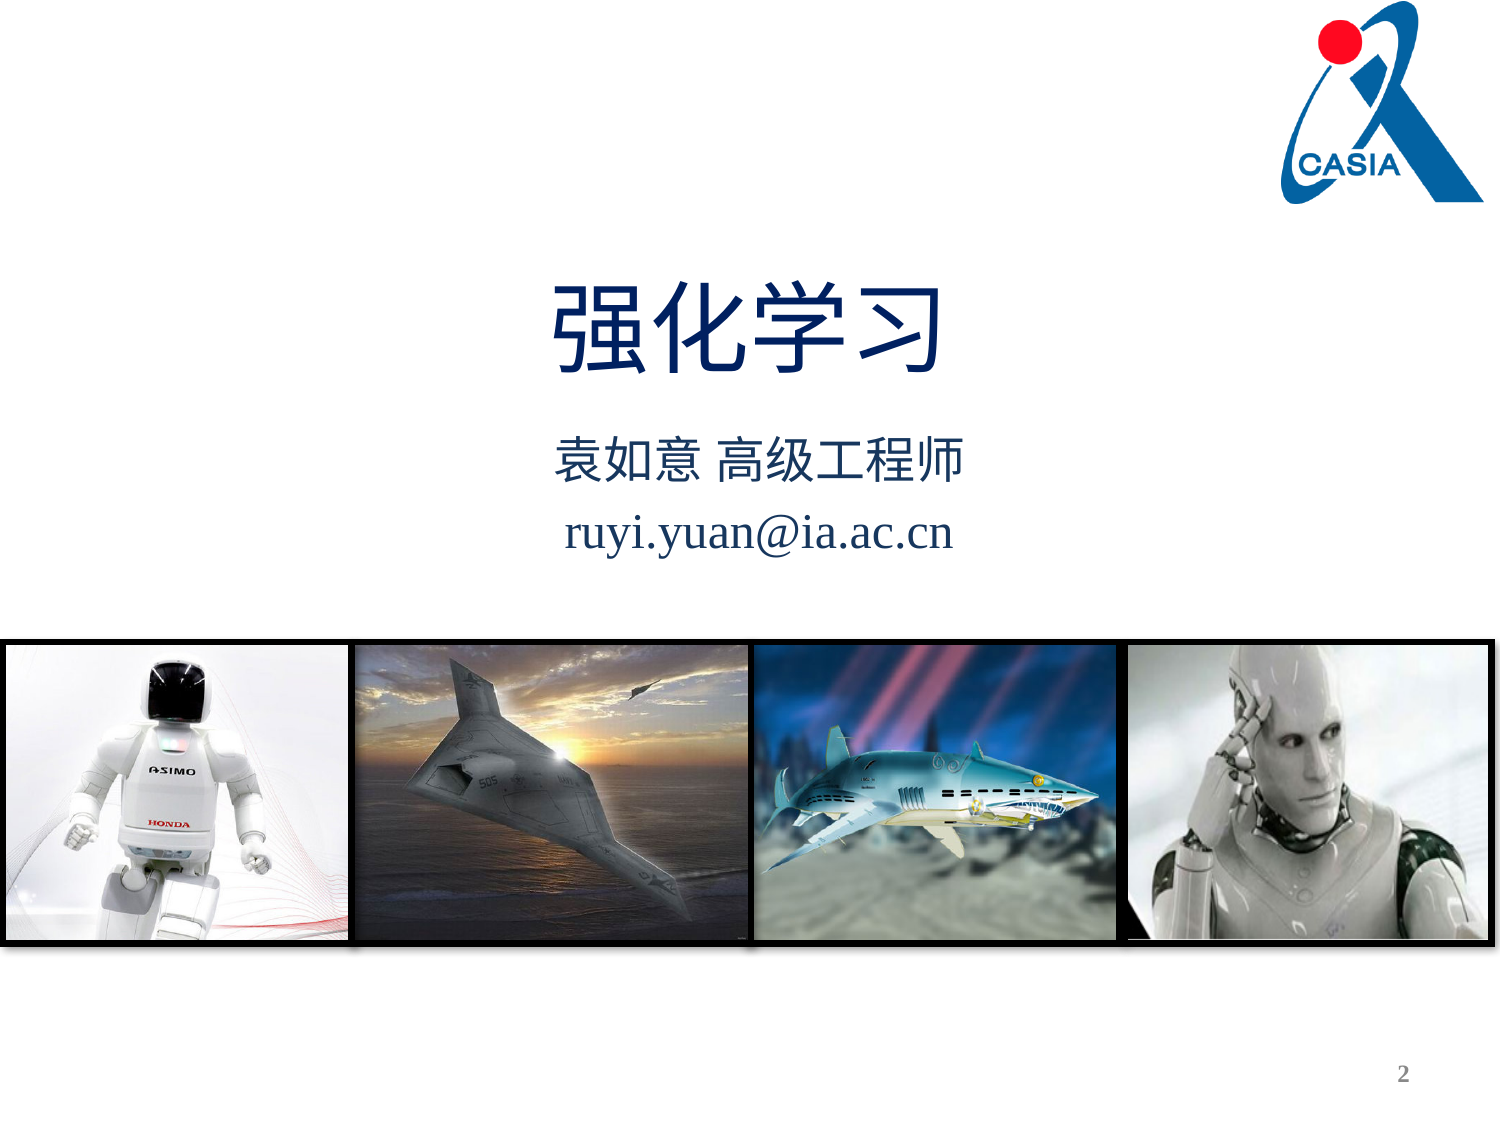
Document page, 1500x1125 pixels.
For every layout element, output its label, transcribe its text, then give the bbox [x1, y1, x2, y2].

title 强化学习 [112, 231, 1388, 420]
picture [5, 644, 349, 941]
picture [1281, 1, 1484, 204]
picture [352, 644, 1117, 941]
picture [1127, 644, 1489, 941]
slide_number 2 [1074, 1042, 1425, 1103]
subtitle 袁如意 高级工程师 ruyi.yuan@ia.ac.cn [234, 420, 1285, 638]
